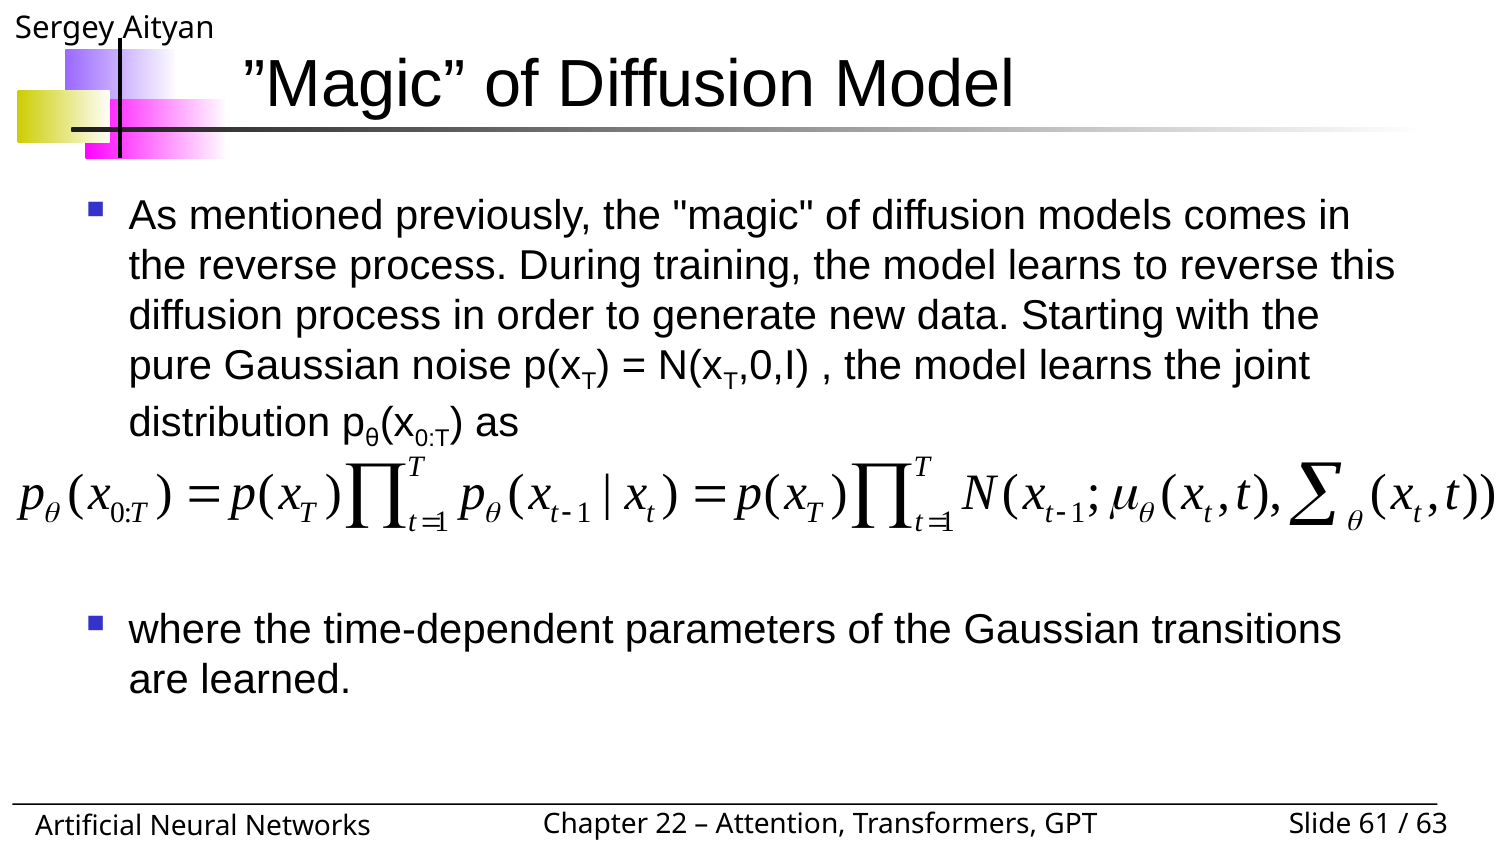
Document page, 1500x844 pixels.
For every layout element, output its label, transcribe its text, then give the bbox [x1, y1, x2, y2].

title ”Magic” of Diffusion Model [228, 46, 1363, 128]
list As mentioned previously, the "magic" of diffusion models comes in the reverse process. During training, the model learns to reverse this diffusion process in order to generate new data. Starting with the pure Gaussian noise p(xT) = N(xT,0,I) , the model learns the joint distribution pθ(x0:T) as where the time-dependent parameters of the Gaussian transitions are learned. [71, 180, 1425, 397]
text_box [5, 445, 1500, 544]
